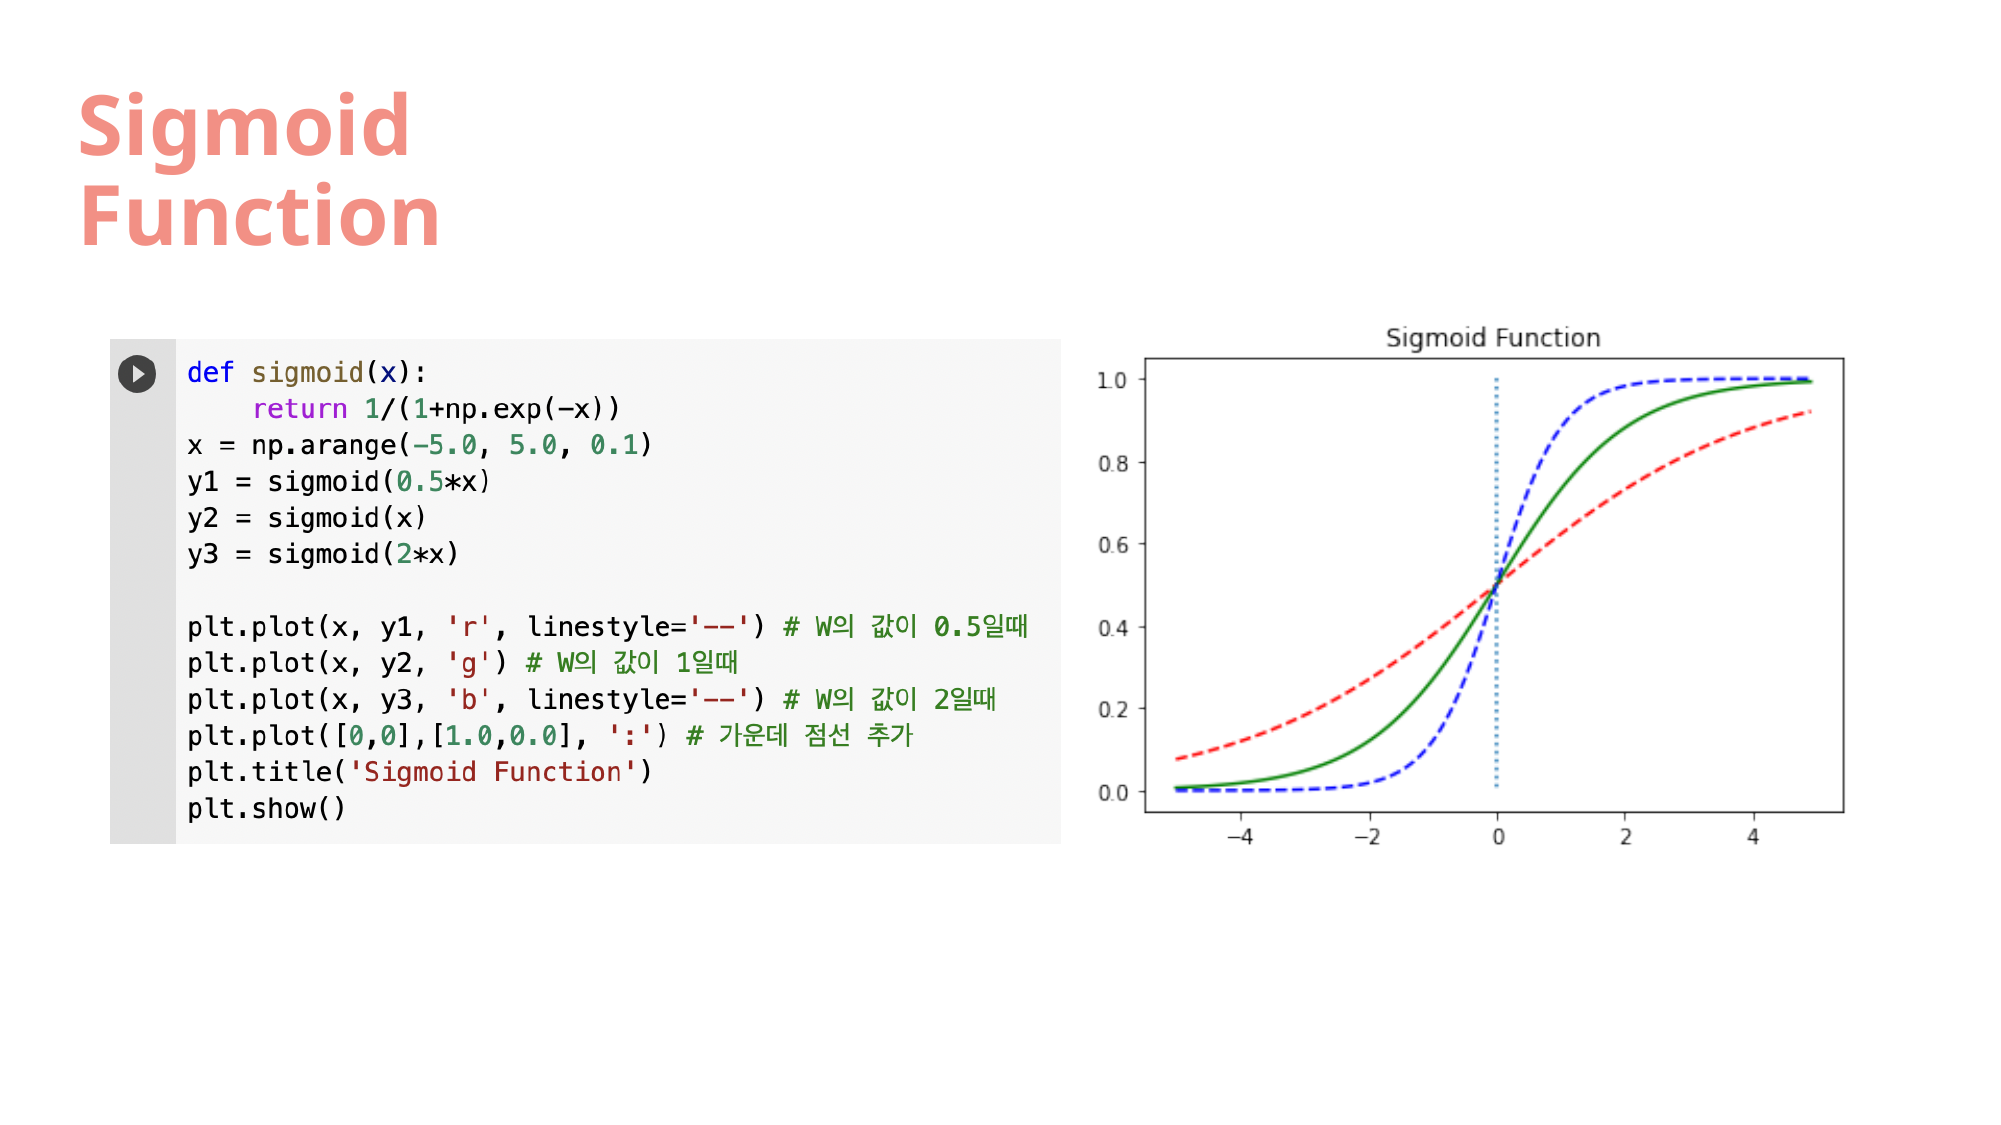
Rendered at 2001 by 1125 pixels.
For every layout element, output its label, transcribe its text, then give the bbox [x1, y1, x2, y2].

picture [1082, 312, 1858, 863]
text_box Sigmoid Function [63, 75, 728, 251]
picture [110, 339, 1061, 844]
